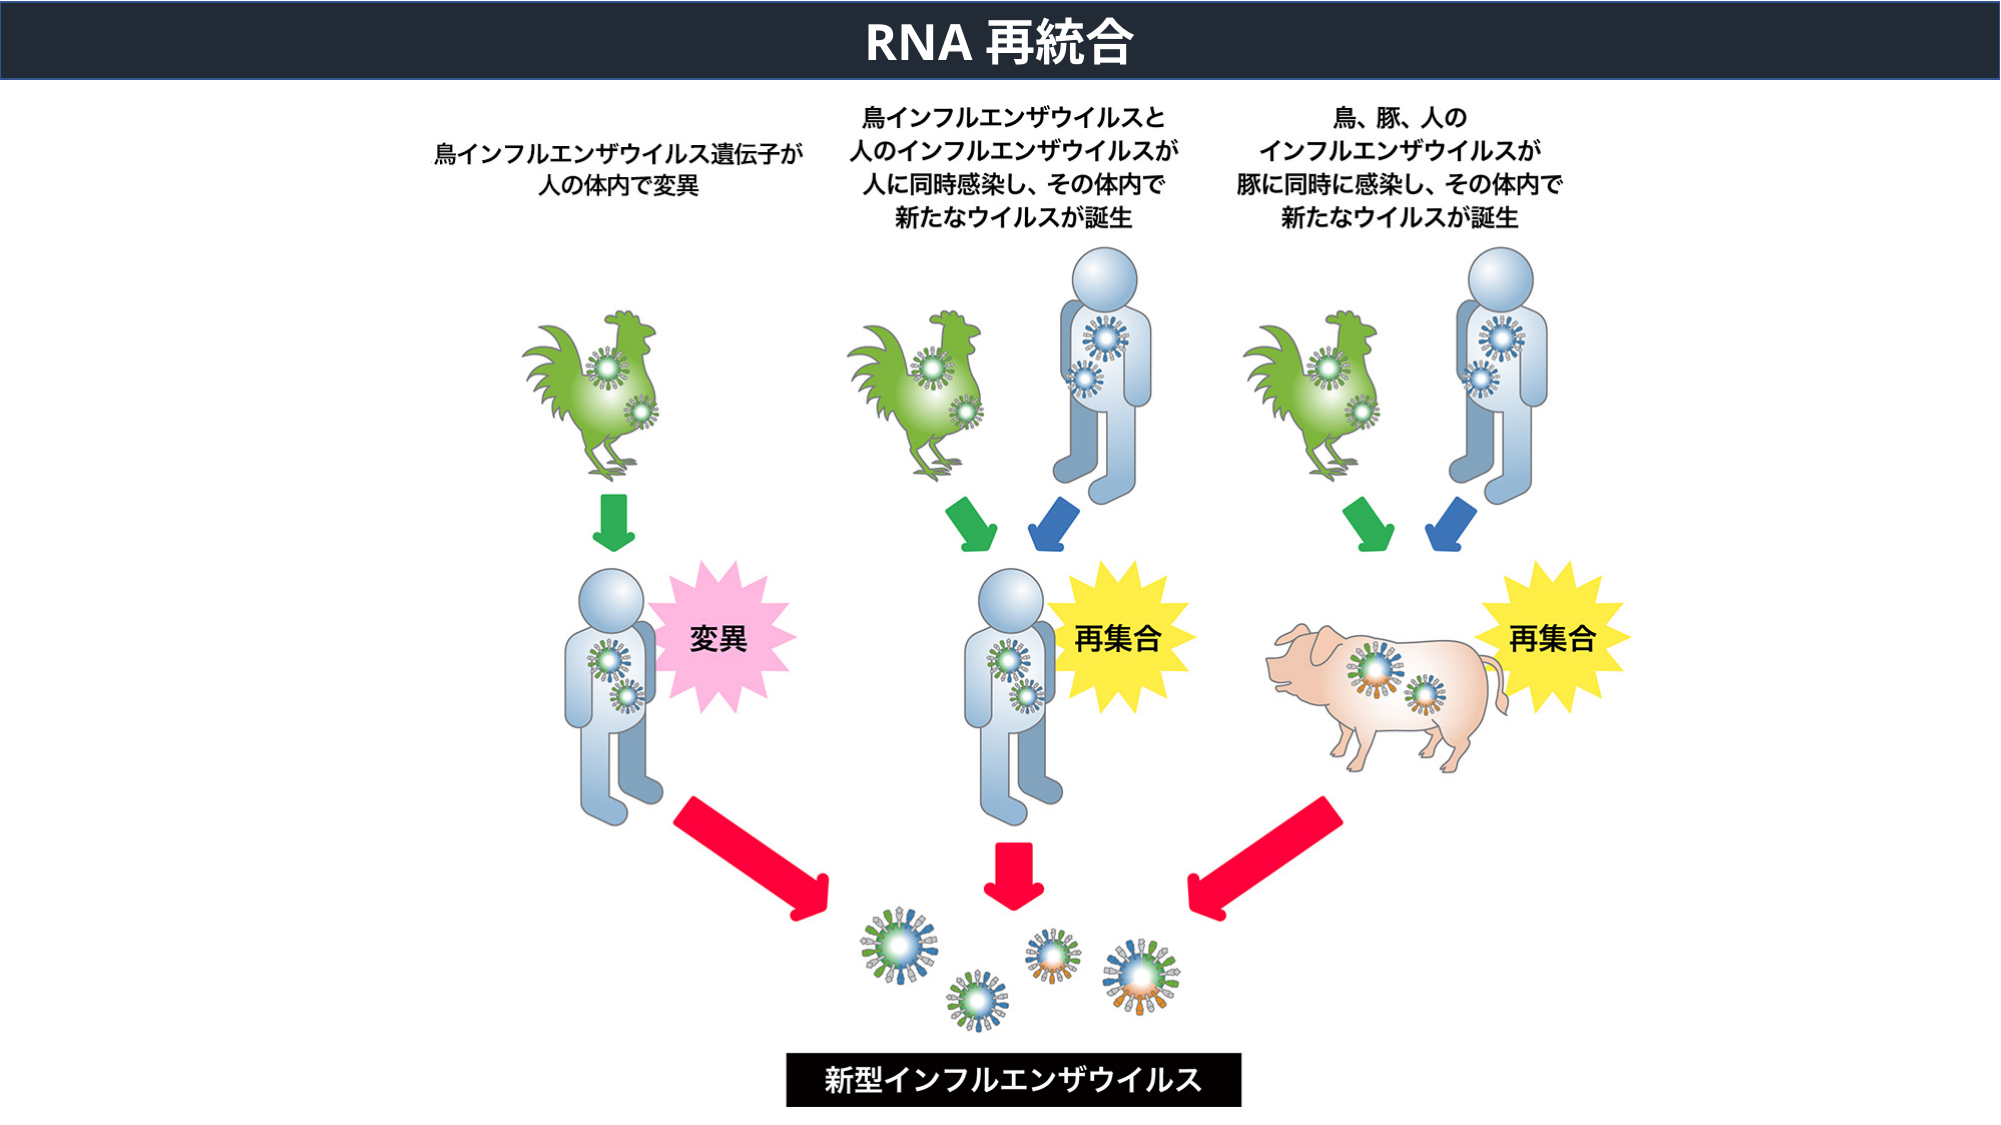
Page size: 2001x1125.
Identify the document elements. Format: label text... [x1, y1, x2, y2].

picture [429, 105, 1632, 1107]
text_box RNA再統合 [0, 1, 2000, 80]
